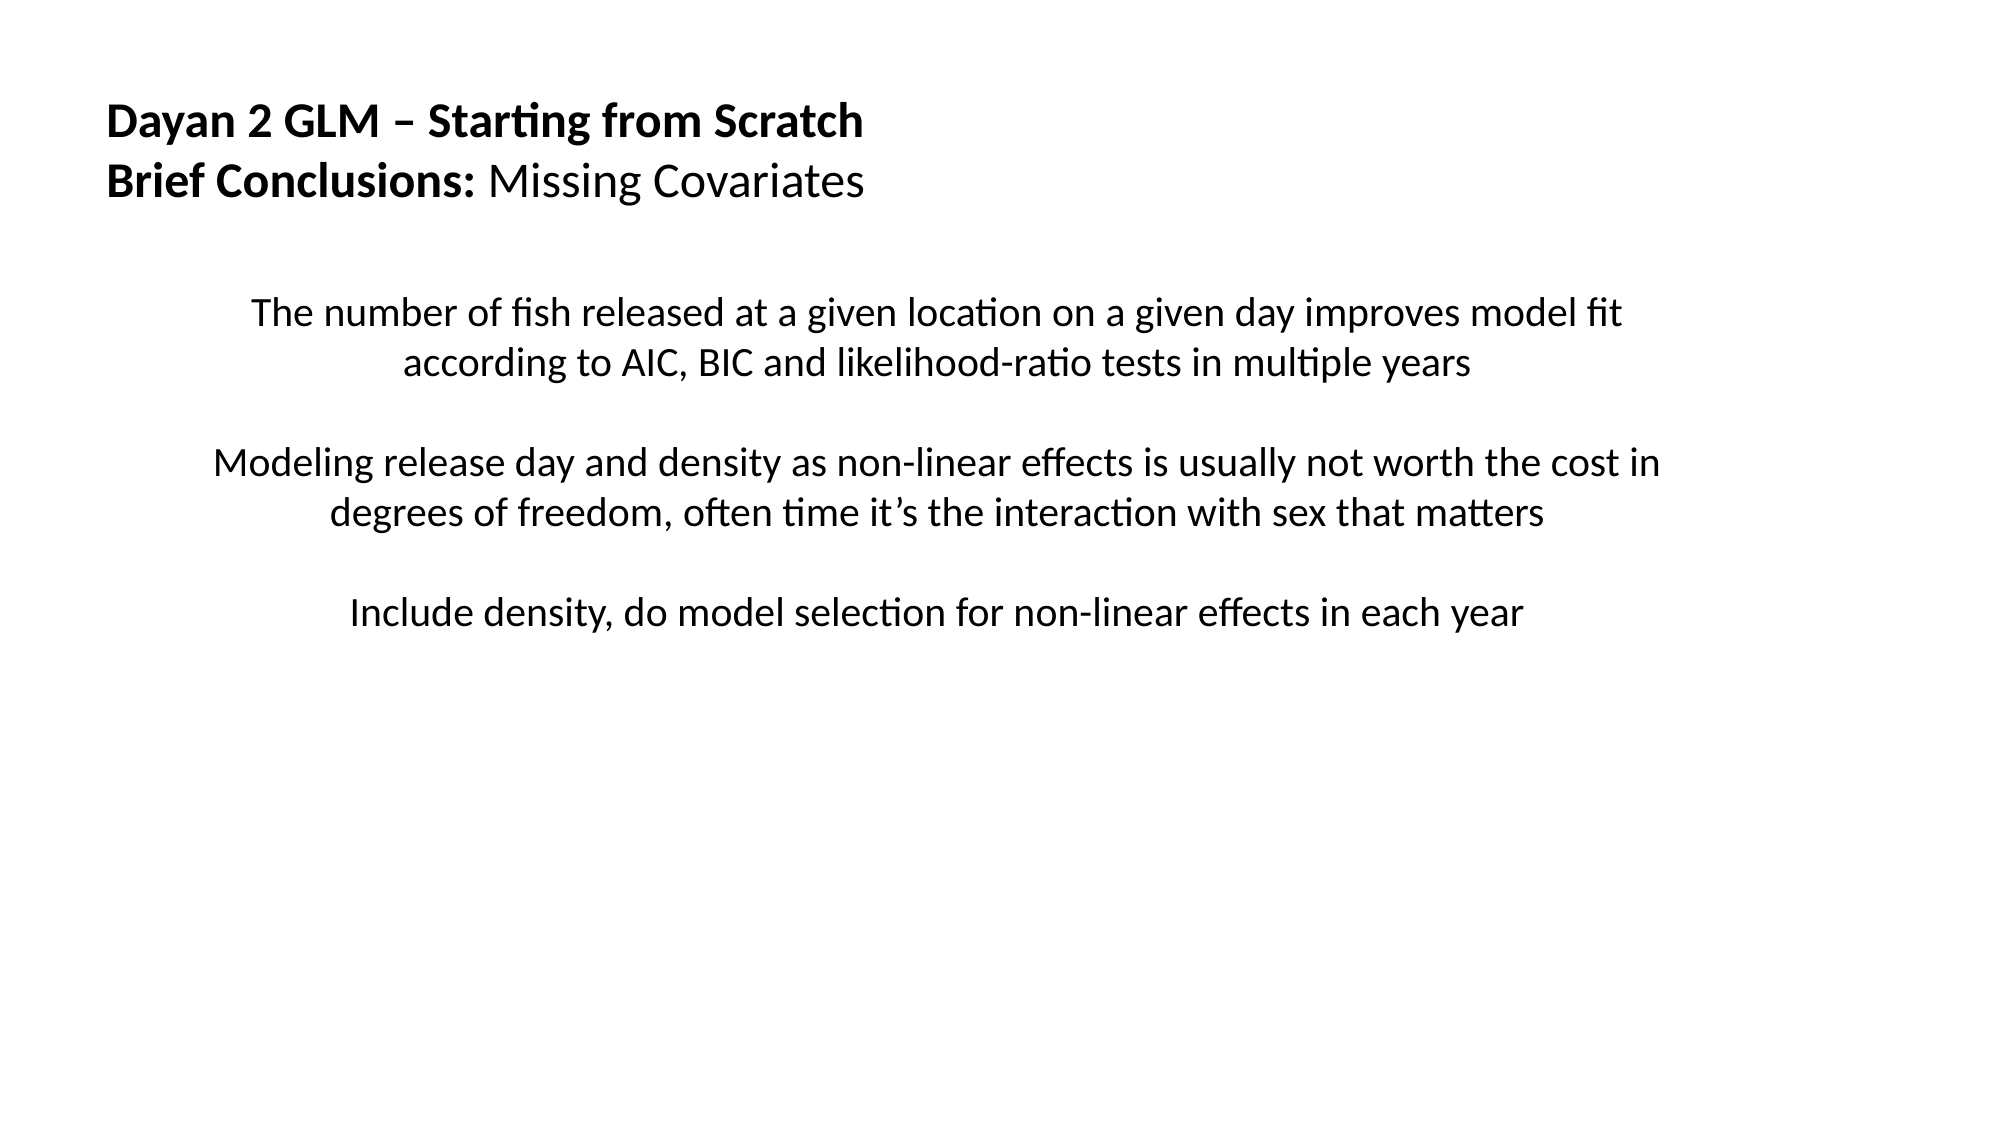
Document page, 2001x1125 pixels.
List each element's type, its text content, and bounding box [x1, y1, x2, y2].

text_box Dayan 2 GLM – Starting from Scratch Brief Conclusions: Missing Covariates [91, 80, 881, 276]
text_box The number of fish released at a given location on a given day improves model fit according to AIC, BIC and likelihood-ratio tests in multiple years Modeling release day and density as non-linear effects is usually not worth the cost in degrees of freedom, often time it’s the interaction with sex that matters Include density, do model selection for non-linear effects in each year [157, 277, 1717, 643]
